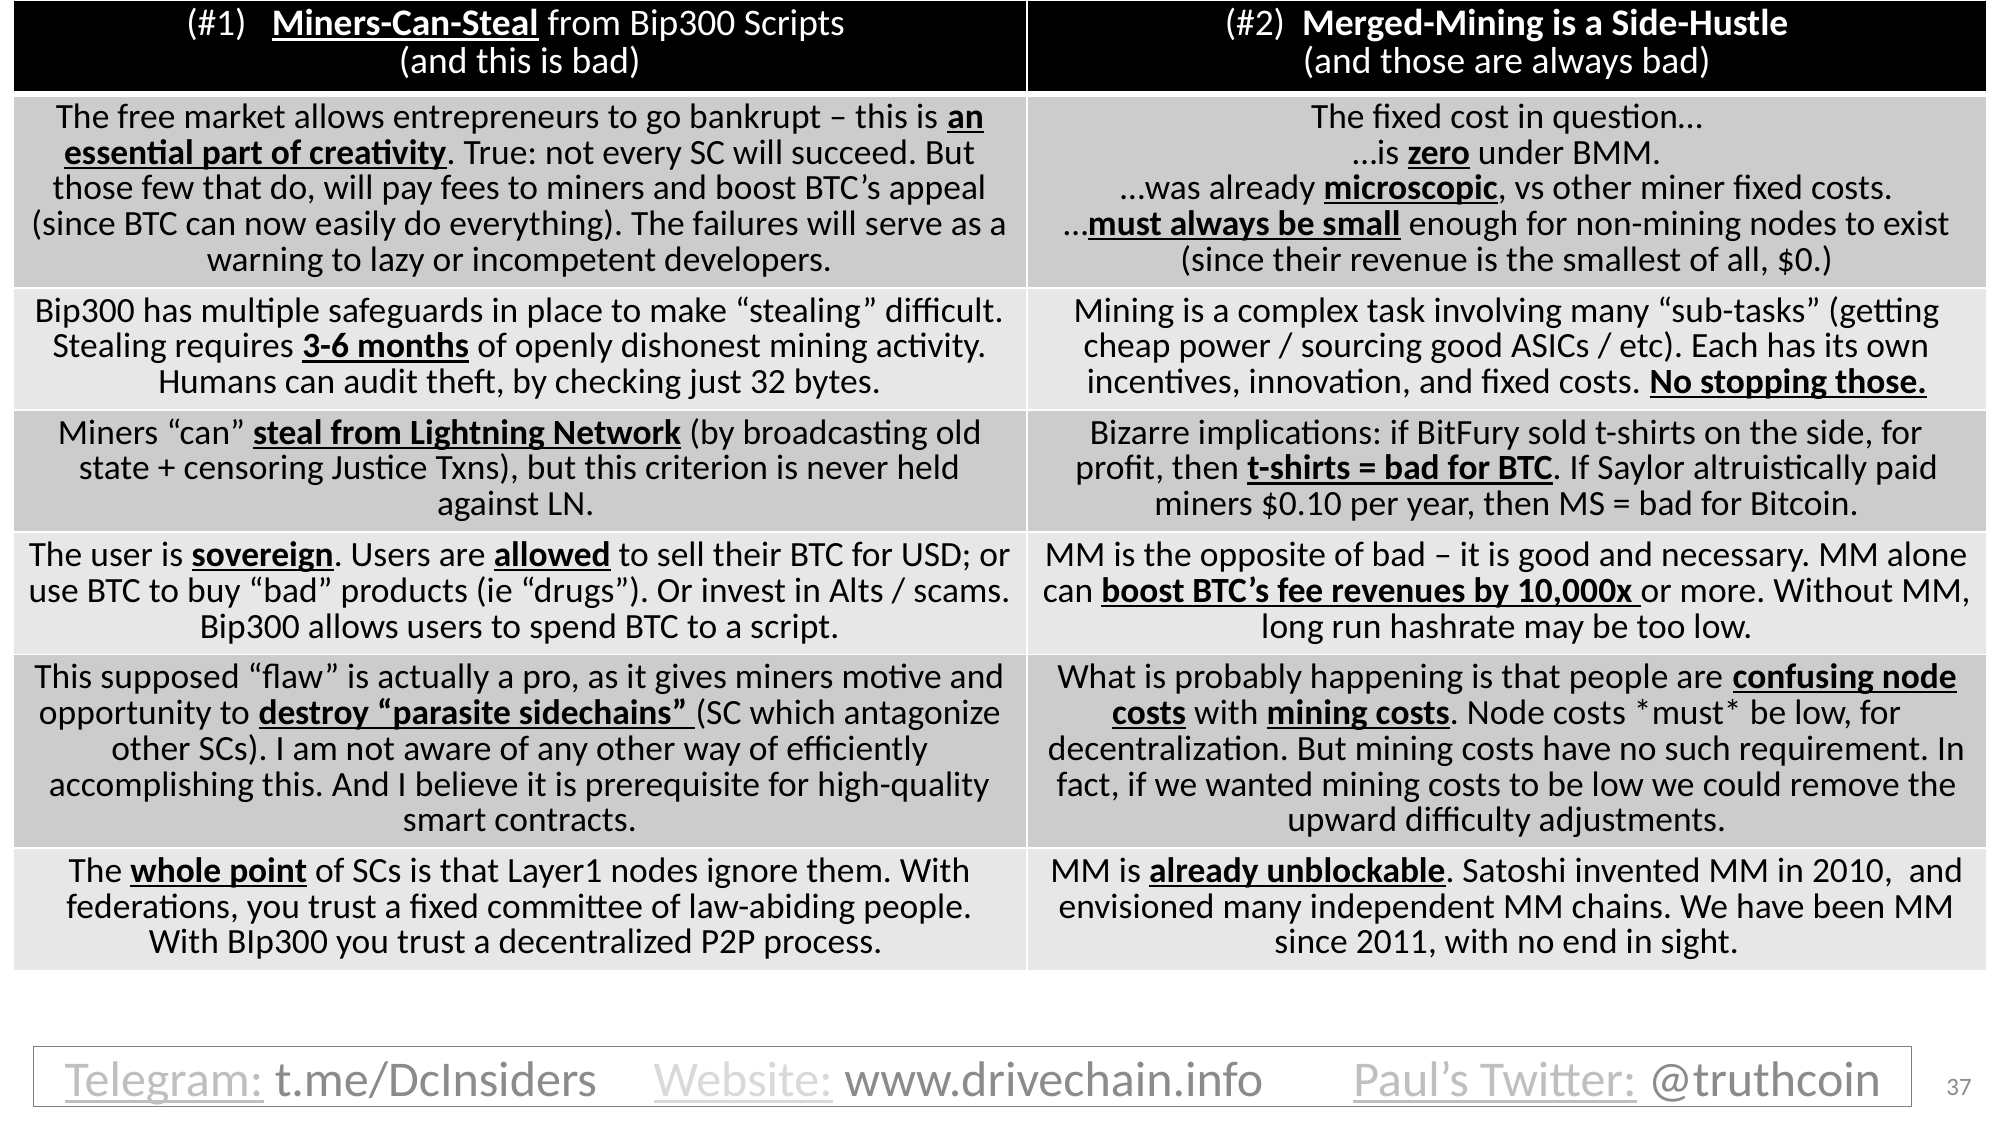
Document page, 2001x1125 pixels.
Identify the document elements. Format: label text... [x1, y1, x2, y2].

table_header (#1) Miners-Can-Steal from Bip300 Scripts (and this is bad) [14, 1, 1026, 91]
table_cell This supposed “flaw” is actually a pro, as it gives miners motive and opportunity to destroy “parasite sidechains” (SC which antagonize other SCs). I am not aware of any other way of efficiently accomplishing this. And I believe it is prerequisite for high-quality smart contracts. [14, 655, 1026, 847]
table_cell What is probably happening is that people are confusing node costs with mining costs. Node costs *must* be low, for decentralization. But mining costs have no such requirement. In fact, if we wanted mining costs to be low we could remove the upward difficulty adjustments. [1028, 655, 1986, 847]
footer Telegram: t.me/DcInsiders Website: www.drivechain.info Paul’s Twitter: @truthcoin [33, 1046, 1912, 1107]
table_cell The fixed cost in question… …is zero under BMM. …was already microscopic, vs other miner fixed costs. …must always be small enough for non-mining nodes to exist (since their revenue is the smallest of all, $0.) [1028, 97, 1986, 287]
table_cell The free market allows entrepreneurs to go bankrupt – this is an essential part of creativity. True: not every SC will succeed. But those few that do, will pay fees to miners and boost BTC’s appeal (since BTC can now easily do everything). The failures will serve as a warning to lazy or incompetent developers. [14, 97, 1026, 287]
table_cell The user is sovereign. Users are allowed to sell their BTC for USD; or use BTC to buy “bad” products (ie “drugs”). Or invest in Alts / scams. Bip300 allows users to spend BTC to a script. [14, 533, 1026, 654]
table_cell MM is the opposite of bad – it is good and necessary. MM alone can boost BTC’s fee revenues by 10,000x or more. Without MM, long run hashrate may be too low. [1028, 533, 1986, 654]
table_cell The whole point of SCs is that Layer1 nodes ignore them. With federations, you trust a fixed committee of law-abiding people. With BIp300 you trust a decentralized P2P process. [14, 849, 1026, 970]
table_cell Bizarre implications: if BitFury sold t-shirts on the side, for profit, then t-shirts = bad for BTC. If Saylor altruistically paid miners $0.10 per year, then MS = bad for Bitcoin. [1028, 411, 1986, 531]
table_cell MM is already unblockable. Satoshi invented MM in 2010, and envisioned many independent MM chains. We have been MM since 2011, with no end in sight. [1028, 849, 1986, 970]
table_cell Mining is a complex task involving many “sub-tasks” (getting cheap power / sourcing good ASICs / etc). Each has its own incentives, innovation, and fixed costs. No stopping those. [1028, 289, 1986, 409]
table_cell Bip300 has multiple safeguards in place to make “stealing” difficult. Stealing requires 3-6 months of openly dishonest mining activity. Humans can audit theft, by checking just 32 bytes. [14, 289, 1026, 409]
table_cell Miners “can” steal from Lightning Network (by broadcasting old state + censoring Justice Txns), but this criterion is never held against LN. [14, 411, 1026, 531]
table_header (#2) Merged-Mining is a Side-Hustle (and those are always bad) [1028, 1, 1986, 91]
slide_number 37 [1915, 1055, 1987, 1116]
